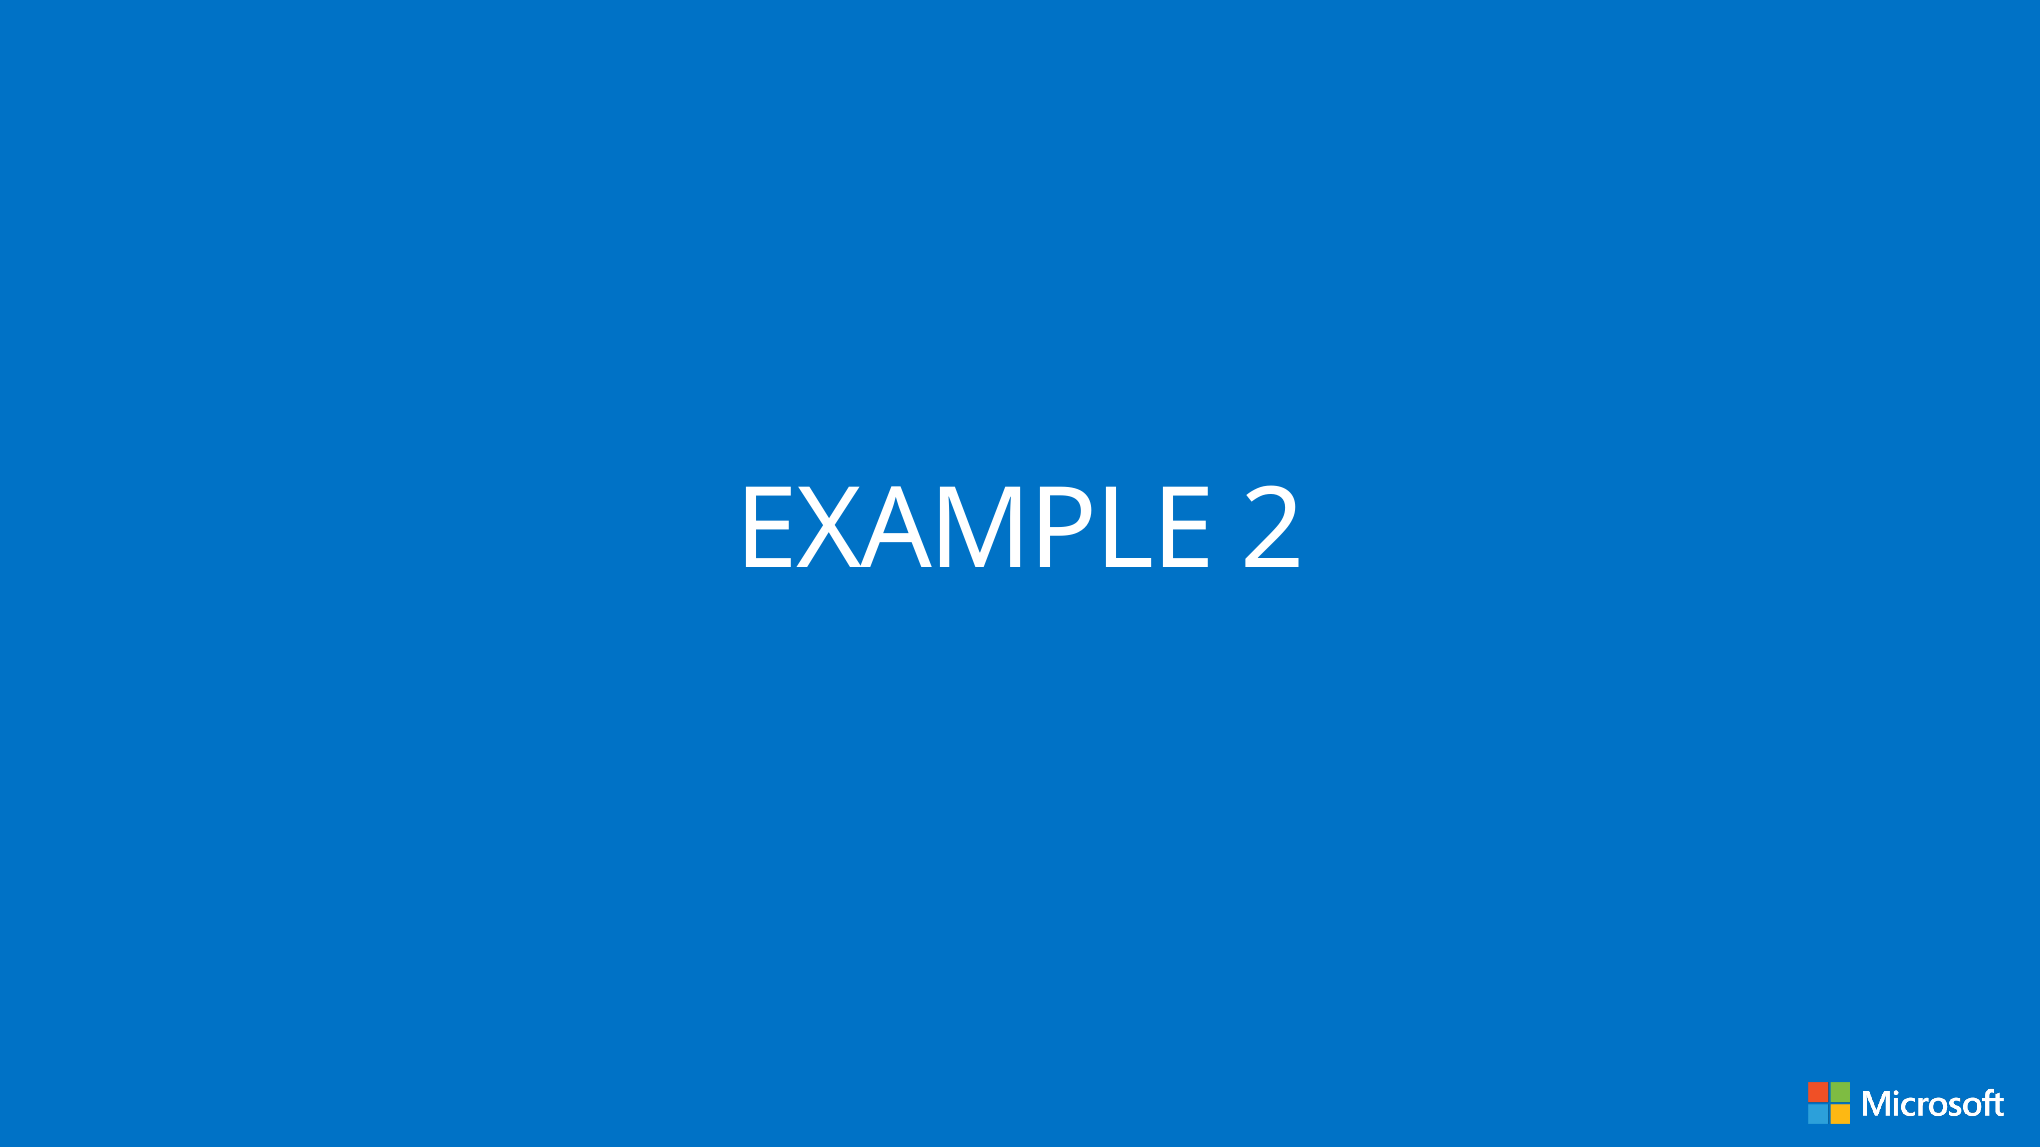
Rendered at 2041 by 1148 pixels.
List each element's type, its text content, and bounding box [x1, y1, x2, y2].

title EXAMPLE 2 [140, 462, 1900, 685]
picture [1808, 1082, 2004, 1124]
